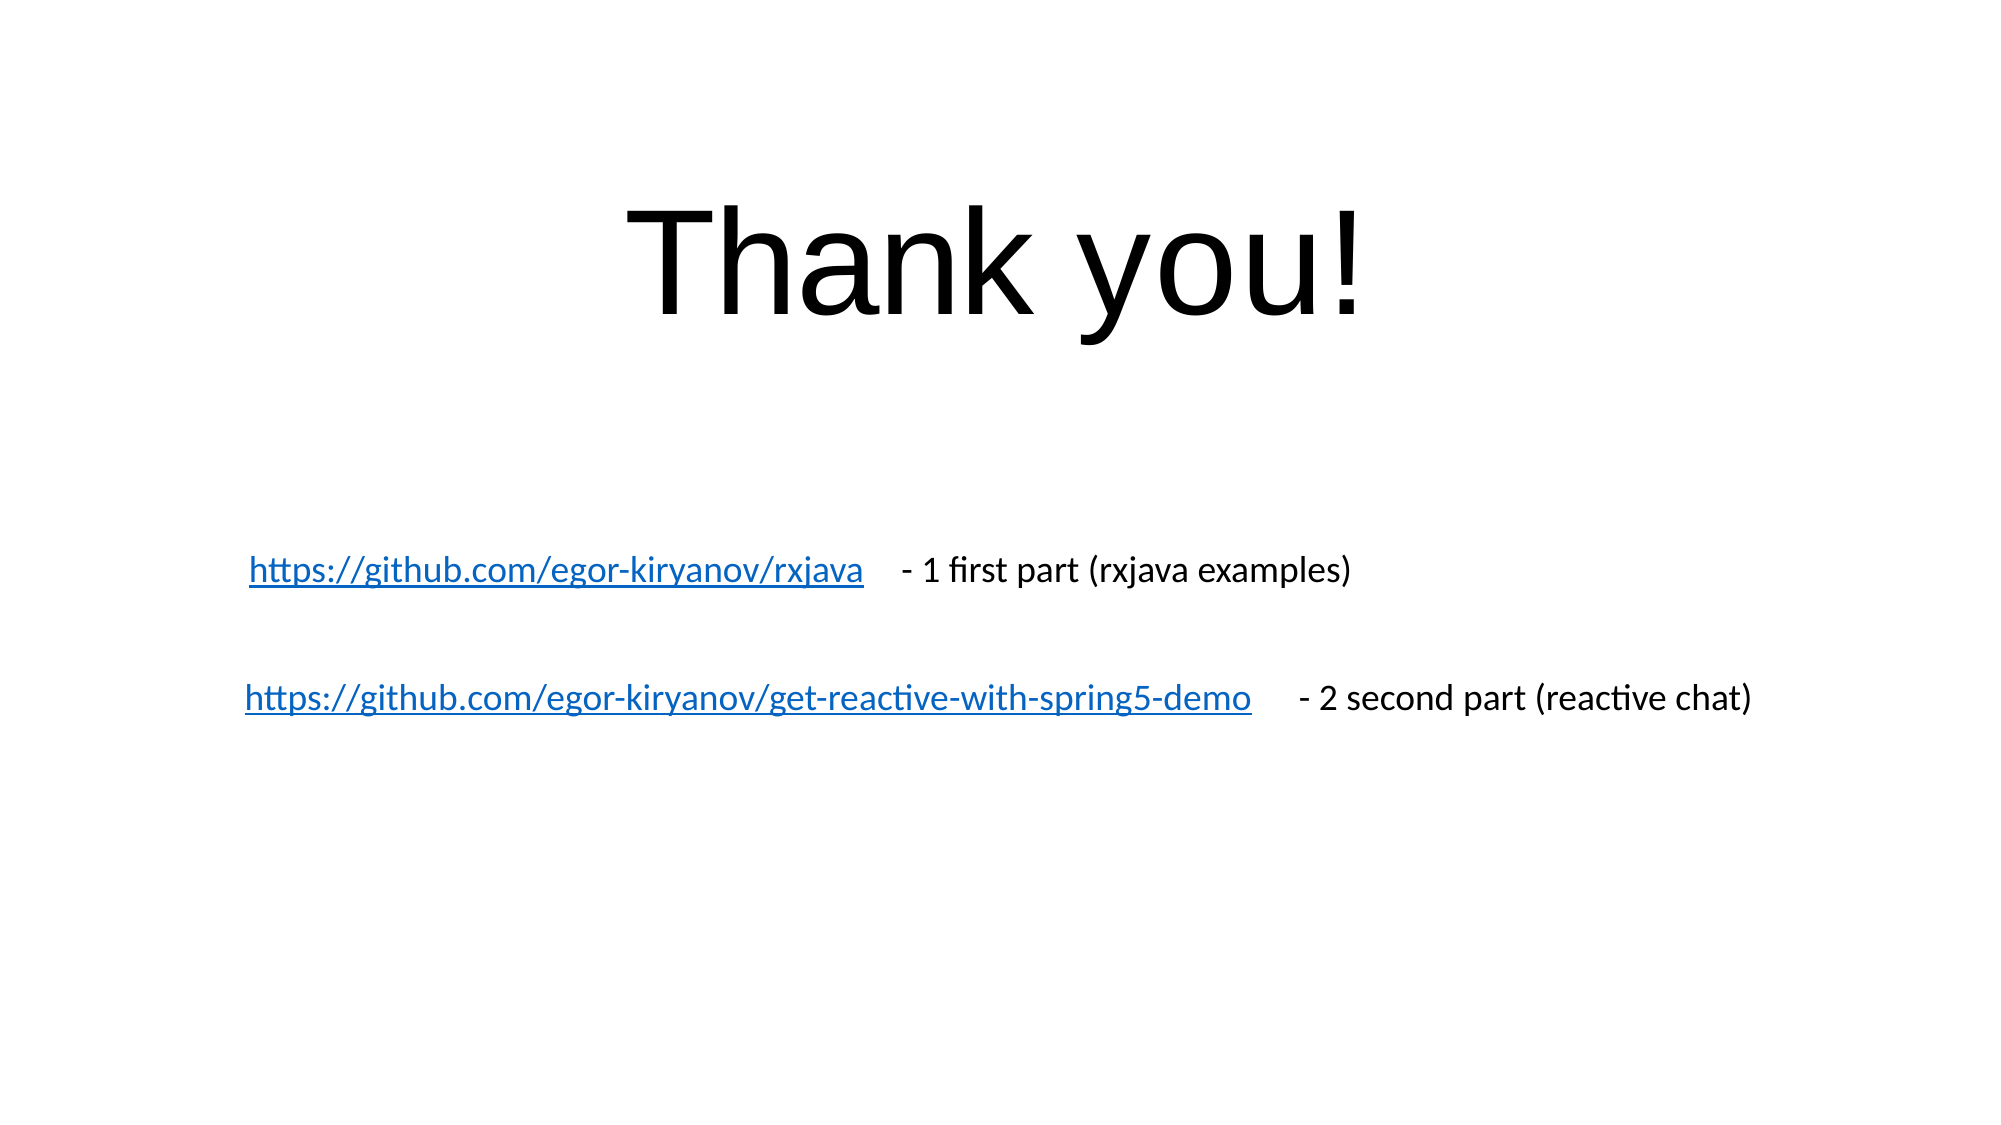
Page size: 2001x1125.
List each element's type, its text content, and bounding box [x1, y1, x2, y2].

text_box - 1 first part (rxjava examples) [886, 537, 1368, 598]
text_box https://github.com/egor-kiryanov/rxjava [234, 537, 880, 598]
text_box https://github.com/egor-kiryanov/get-reactive-with-spring5-demo [229, 665, 1282, 726]
title Thank you! [624, 55, 1371, 349]
text_box - 2 second part (reactive chat) [1284, 665, 1768, 725]
